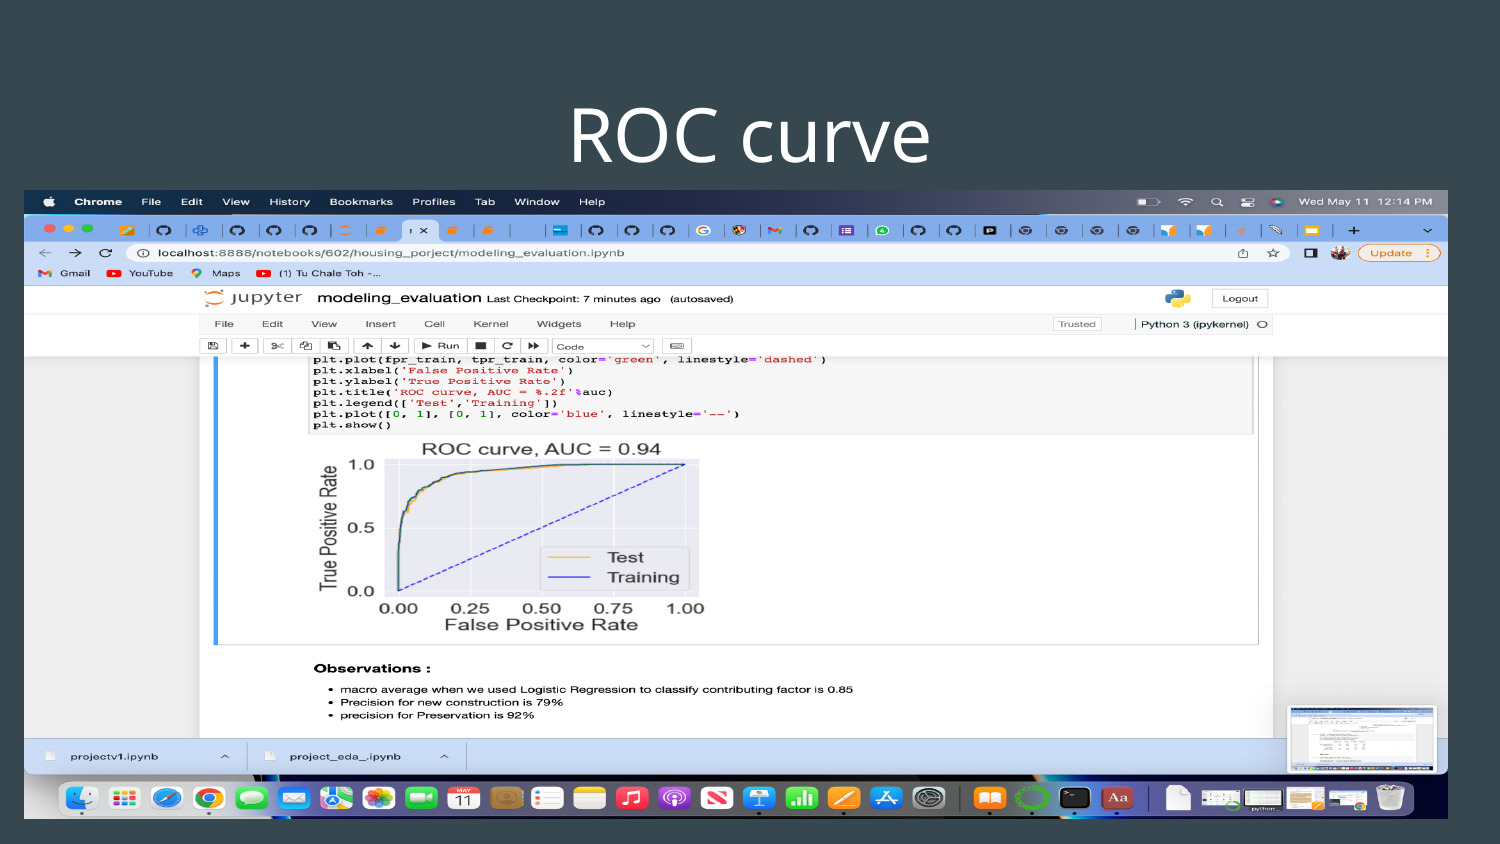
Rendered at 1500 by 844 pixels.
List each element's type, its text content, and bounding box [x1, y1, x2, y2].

title ROC curve [105, 62, 1394, 189]
picture [24, 190, 1448, 819]
